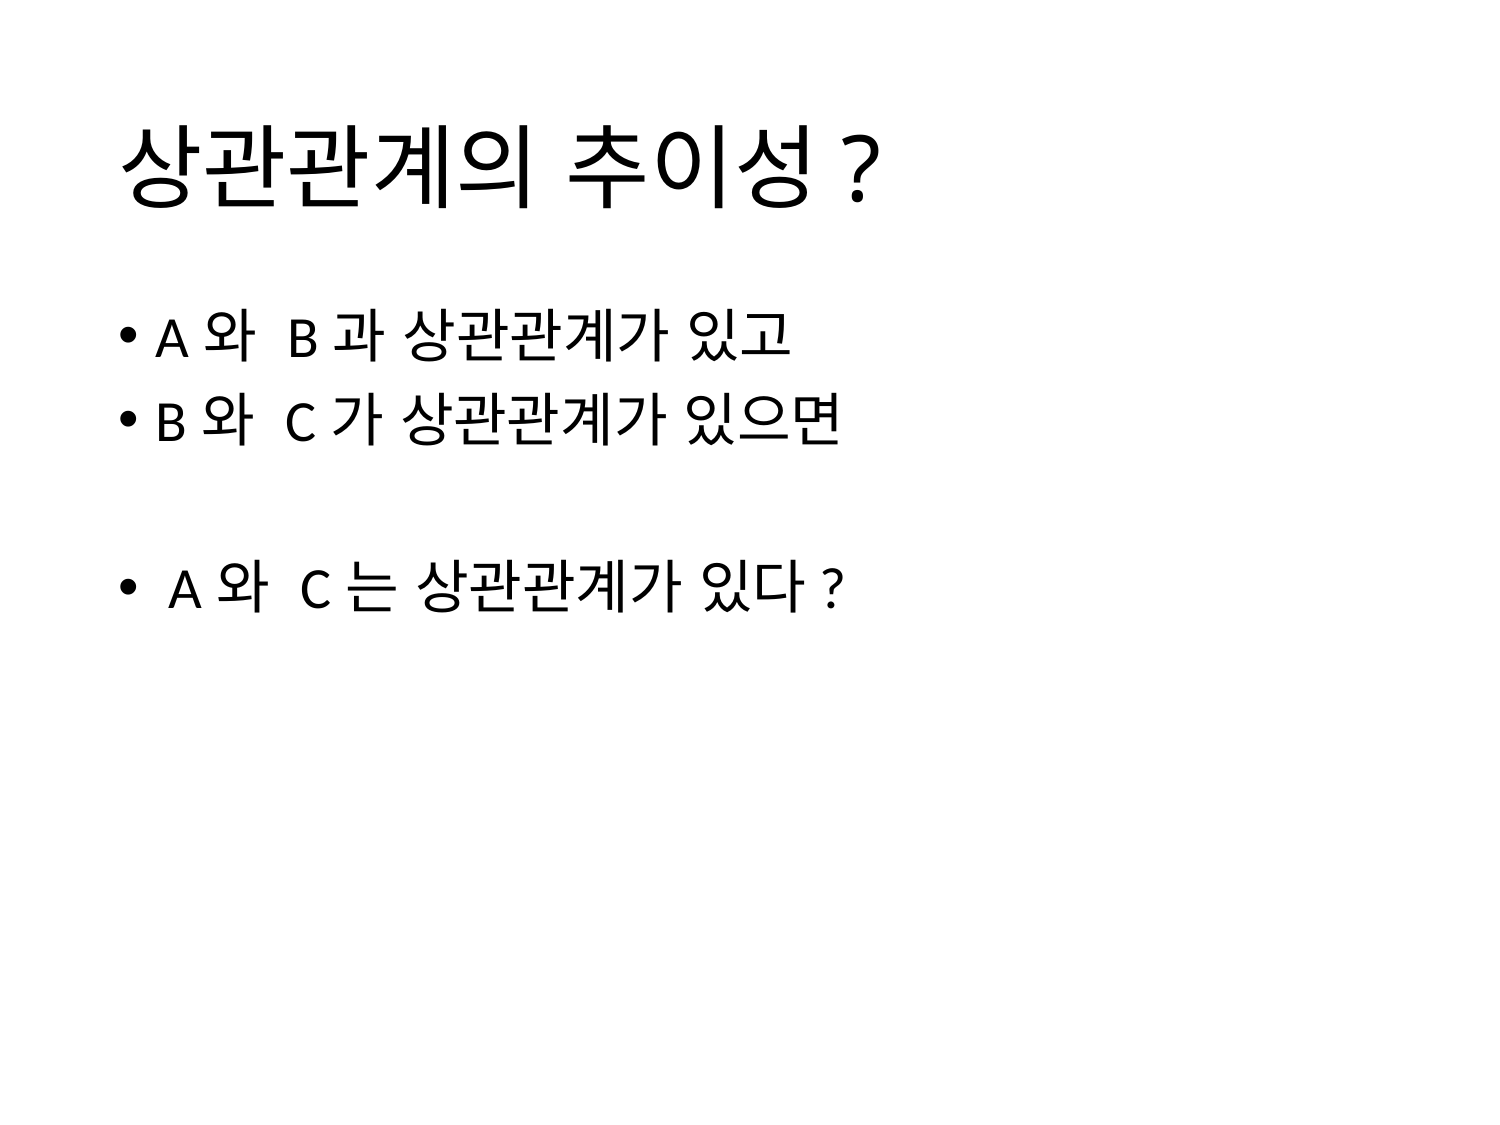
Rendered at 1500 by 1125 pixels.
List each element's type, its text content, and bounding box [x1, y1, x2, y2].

title 상관관계의 추이성? [103, 63, 1397, 281]
list A와 B과 상관관계가 있고 B와 C가 상관관계가 있으면 A와 C는 상관관계가 있다? [103, 299, 1397, 1014]
